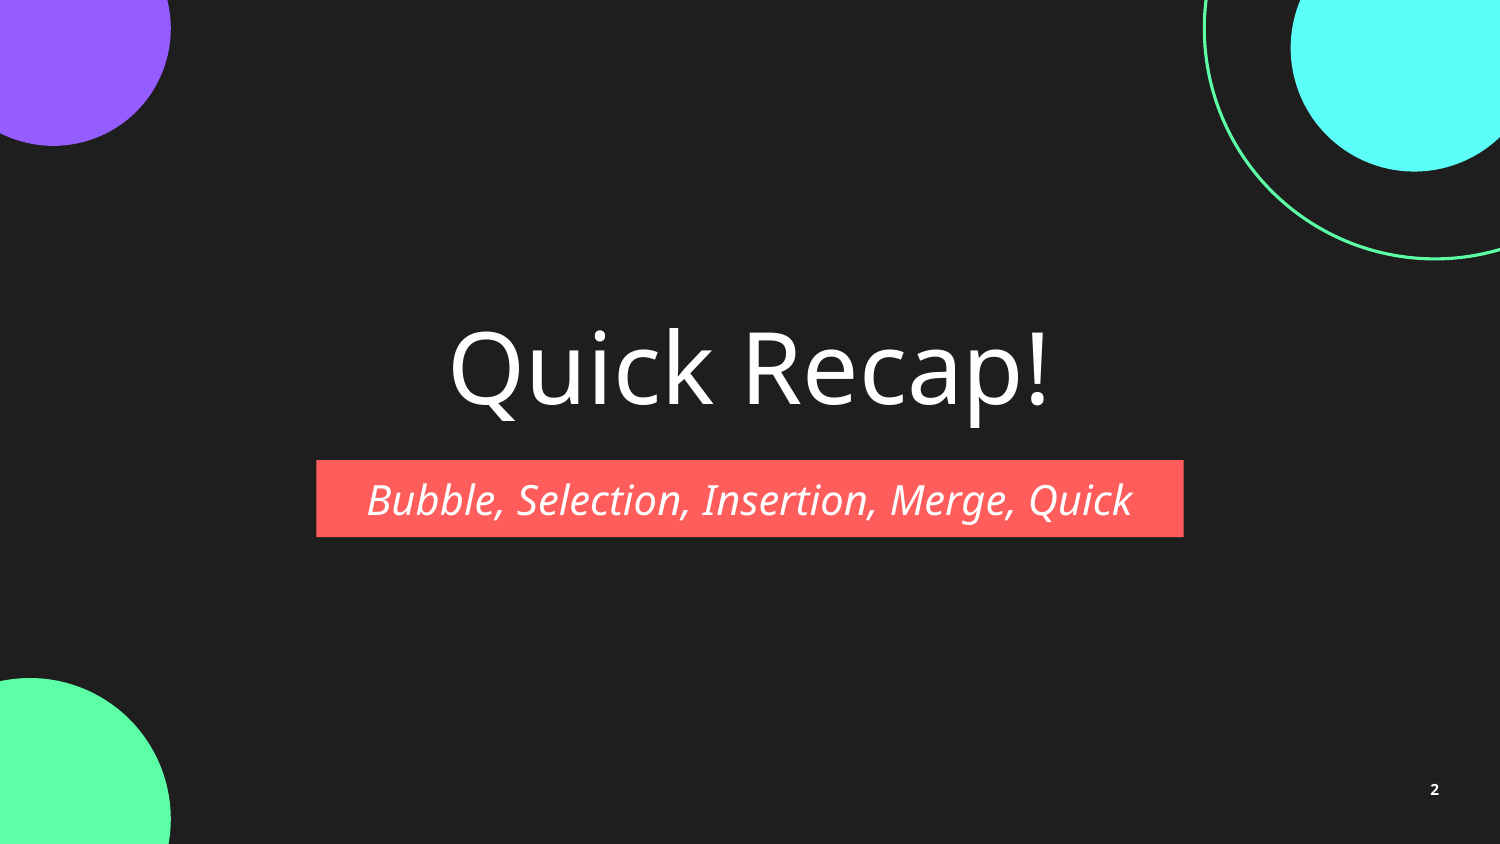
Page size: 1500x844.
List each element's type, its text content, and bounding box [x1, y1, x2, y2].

subtitle Bubble, Selection, Insertion, Merge, Quick [316, 460, 1184, 538]
title Quick Recap! [253, 289, 1247, 440]
slide_number 2 [1389, 764, 1480, 816]
